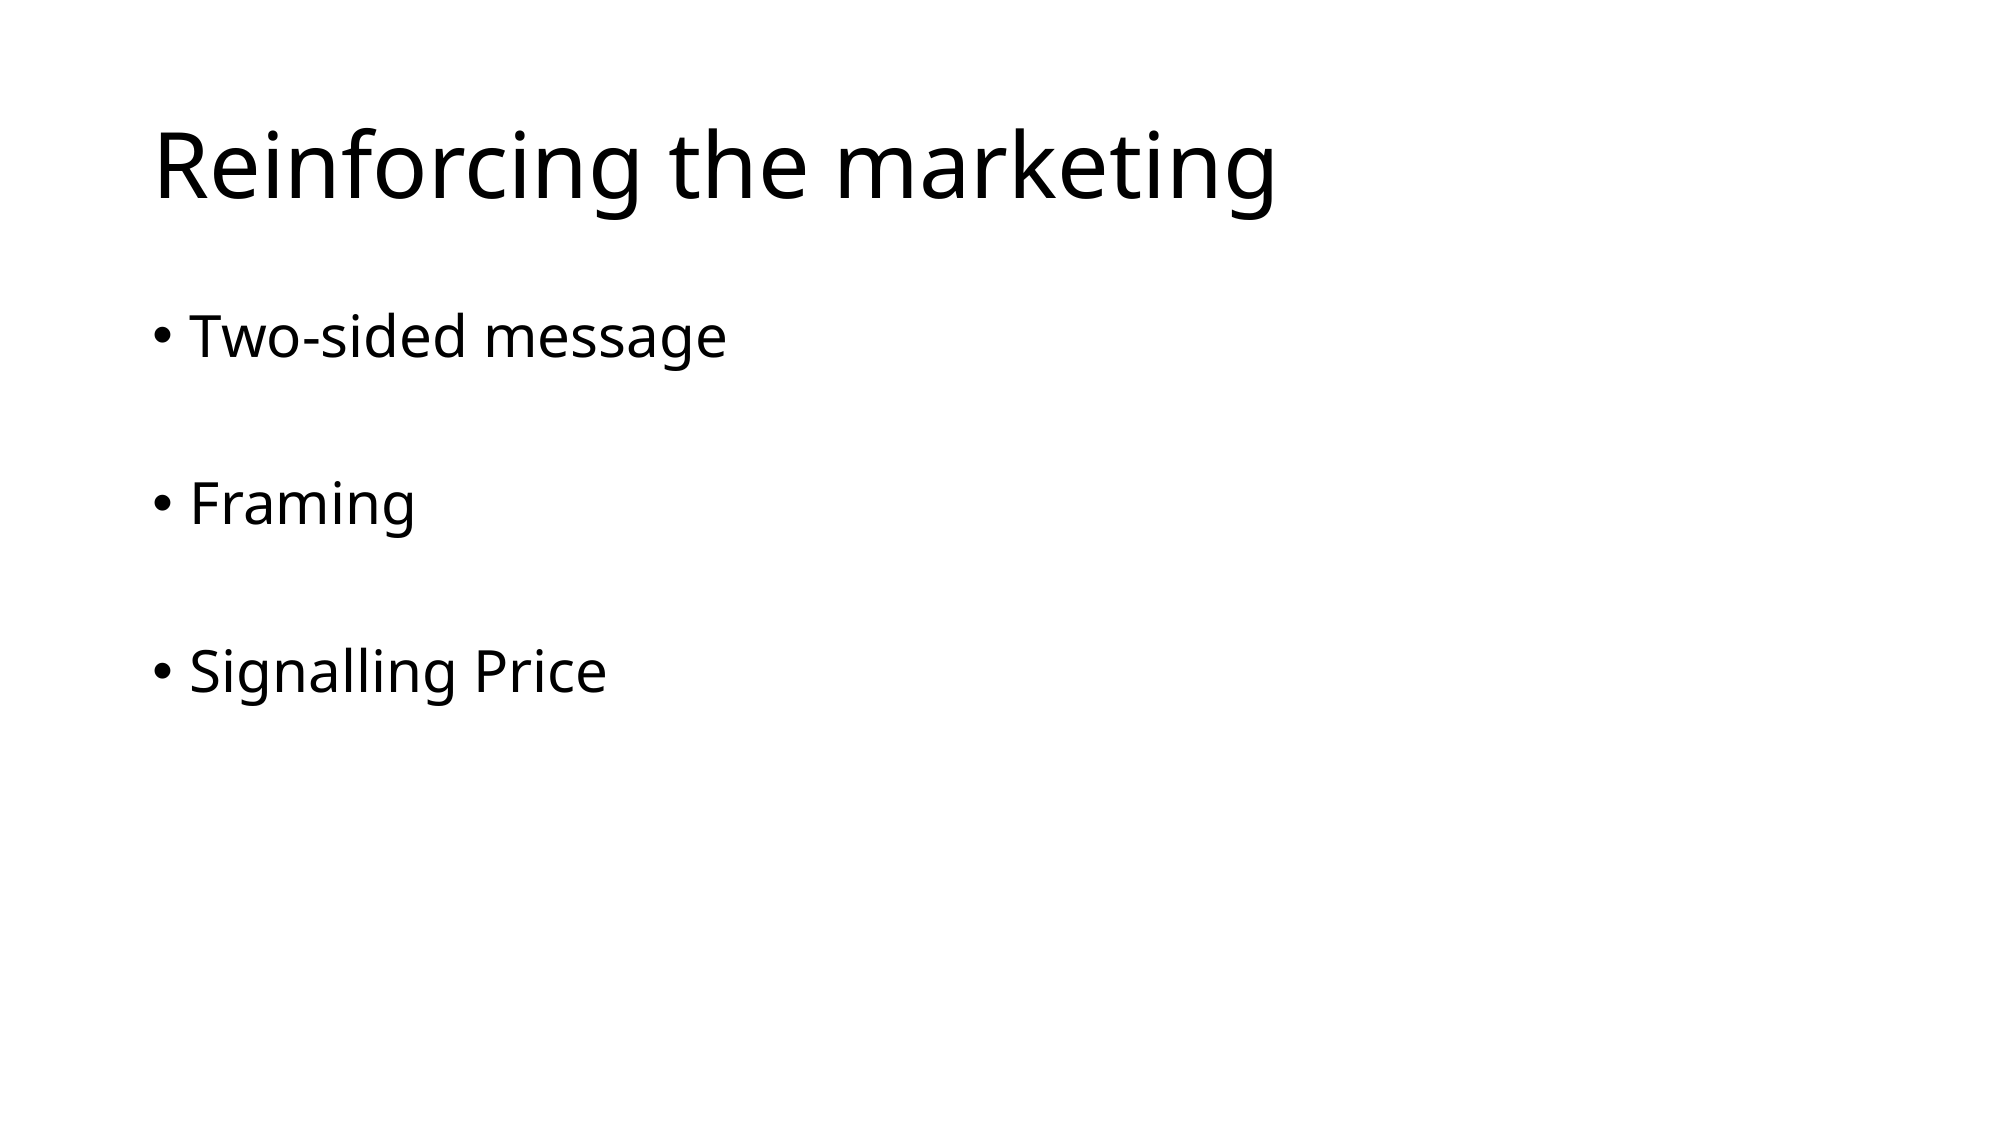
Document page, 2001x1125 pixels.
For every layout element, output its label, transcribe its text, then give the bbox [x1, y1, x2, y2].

list Two-sided message Framing Signalling Price [137, 299, 1863, 1014]
title Reinforcing the marketing [137, 59, 1863, 278]
